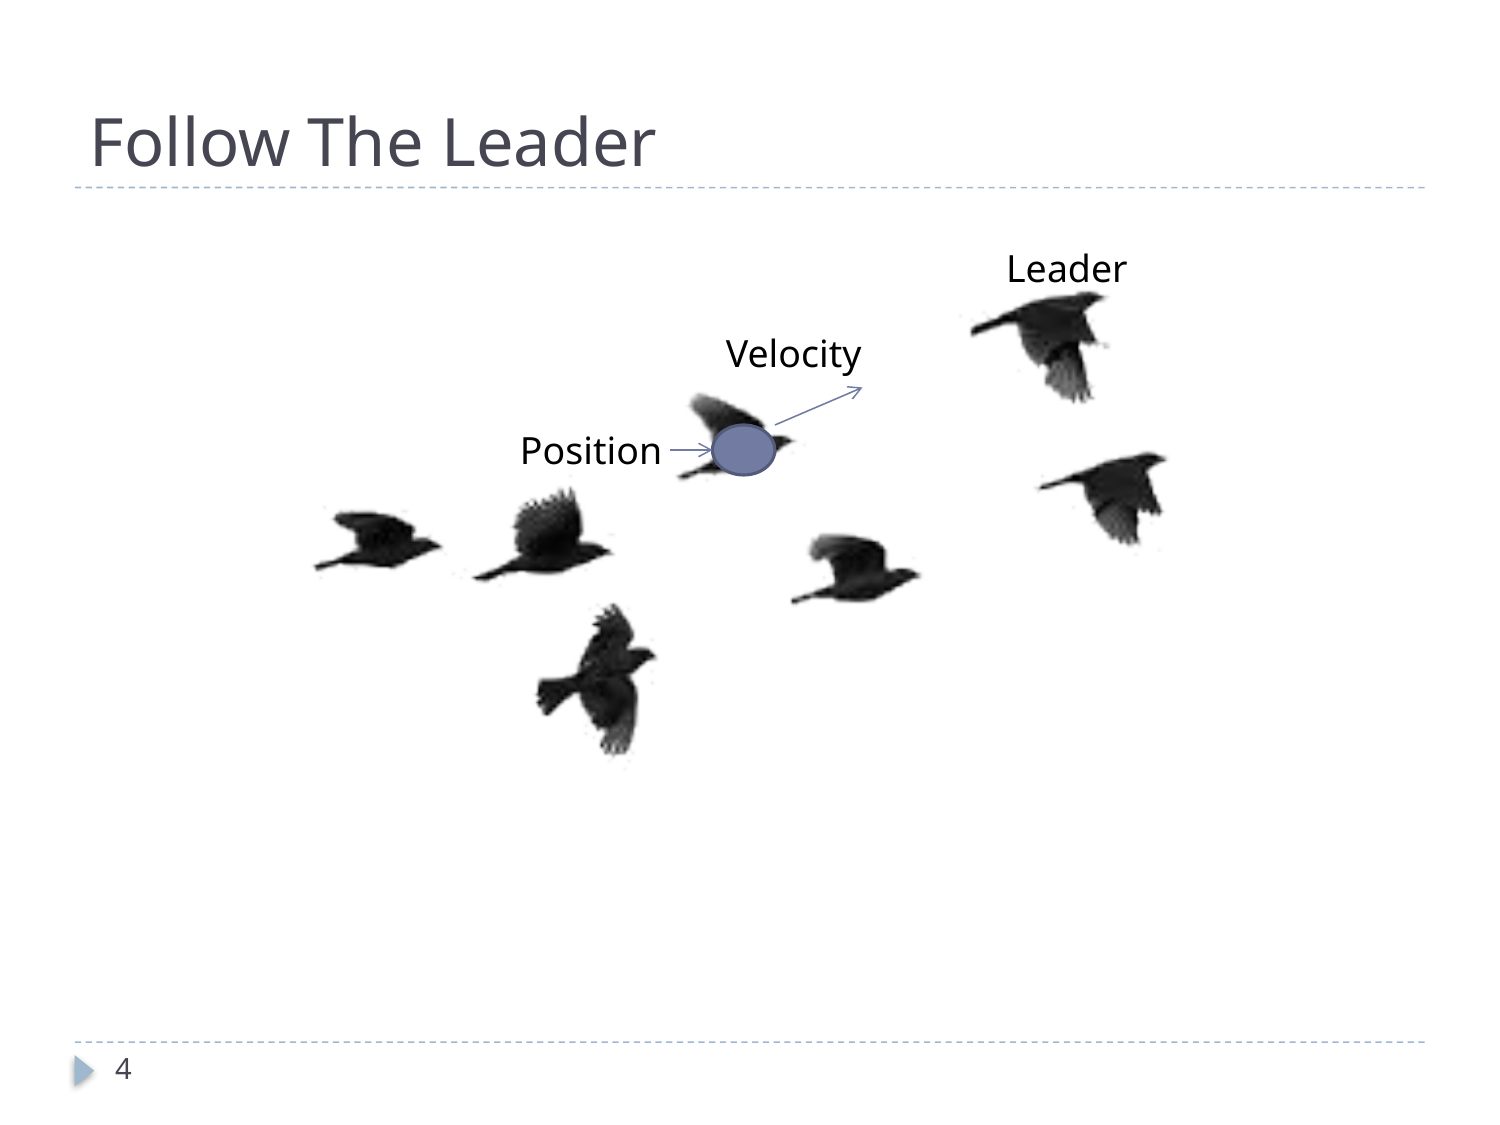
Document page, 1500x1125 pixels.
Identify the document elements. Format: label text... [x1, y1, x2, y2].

slide_number 4 [100, 1042, 426, 1103]
picture [137, 187, 1351, 820]
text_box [774, 387, 863, 426]
title Follow The Leader [75, 24, 1425, 188]
